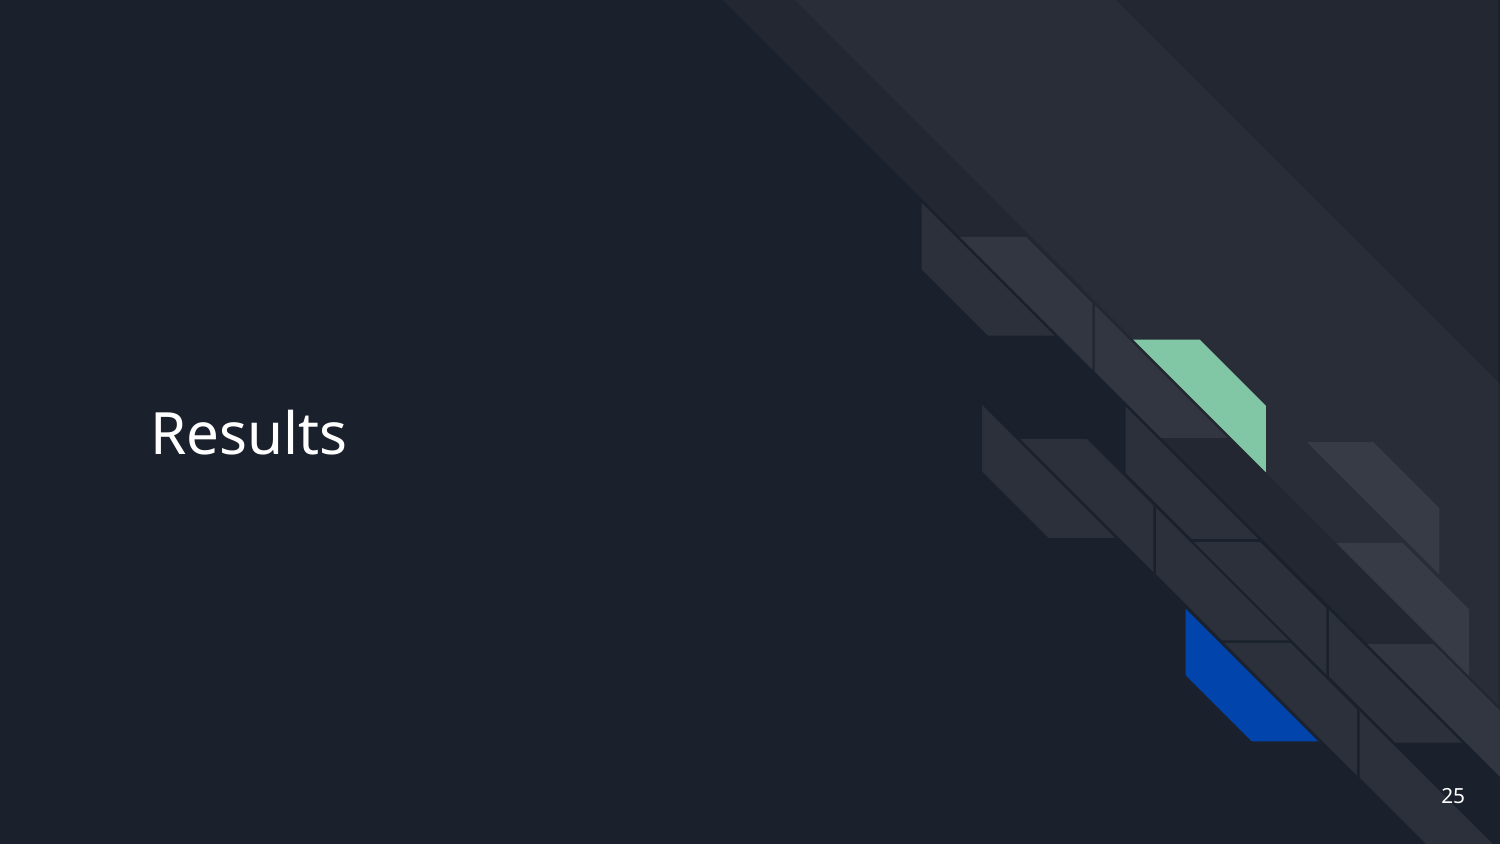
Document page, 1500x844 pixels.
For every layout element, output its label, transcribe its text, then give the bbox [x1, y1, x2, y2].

slide_number ‹#› [1389, 764, 1480, 830]
title Results [135, 142, 888, 720]
